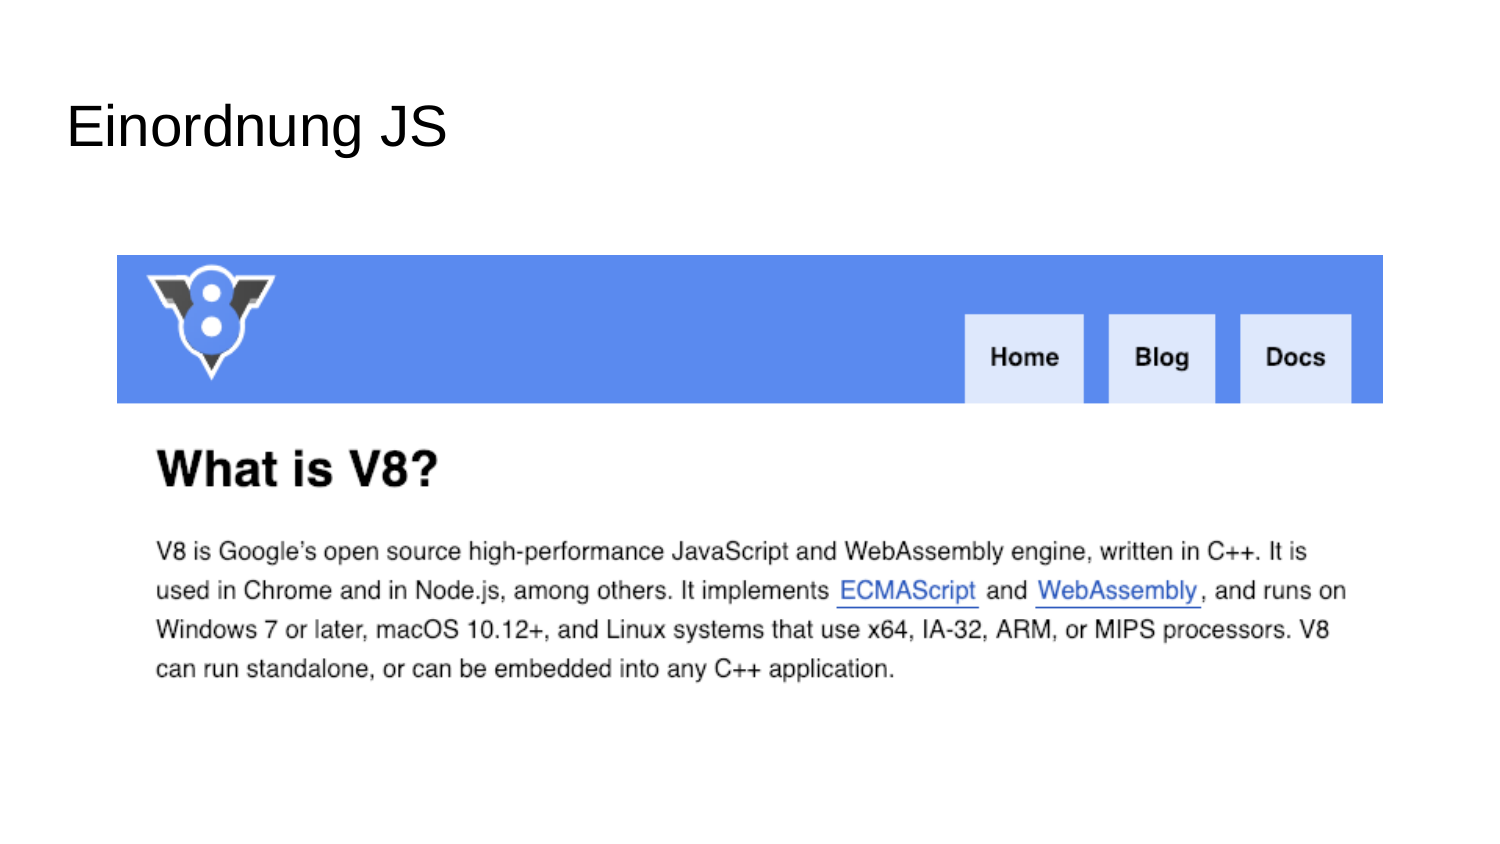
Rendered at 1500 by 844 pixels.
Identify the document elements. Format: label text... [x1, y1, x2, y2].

title Einordnung JS [51, 72, 1449, 167]
picture [117, 255, 1383, 716]
